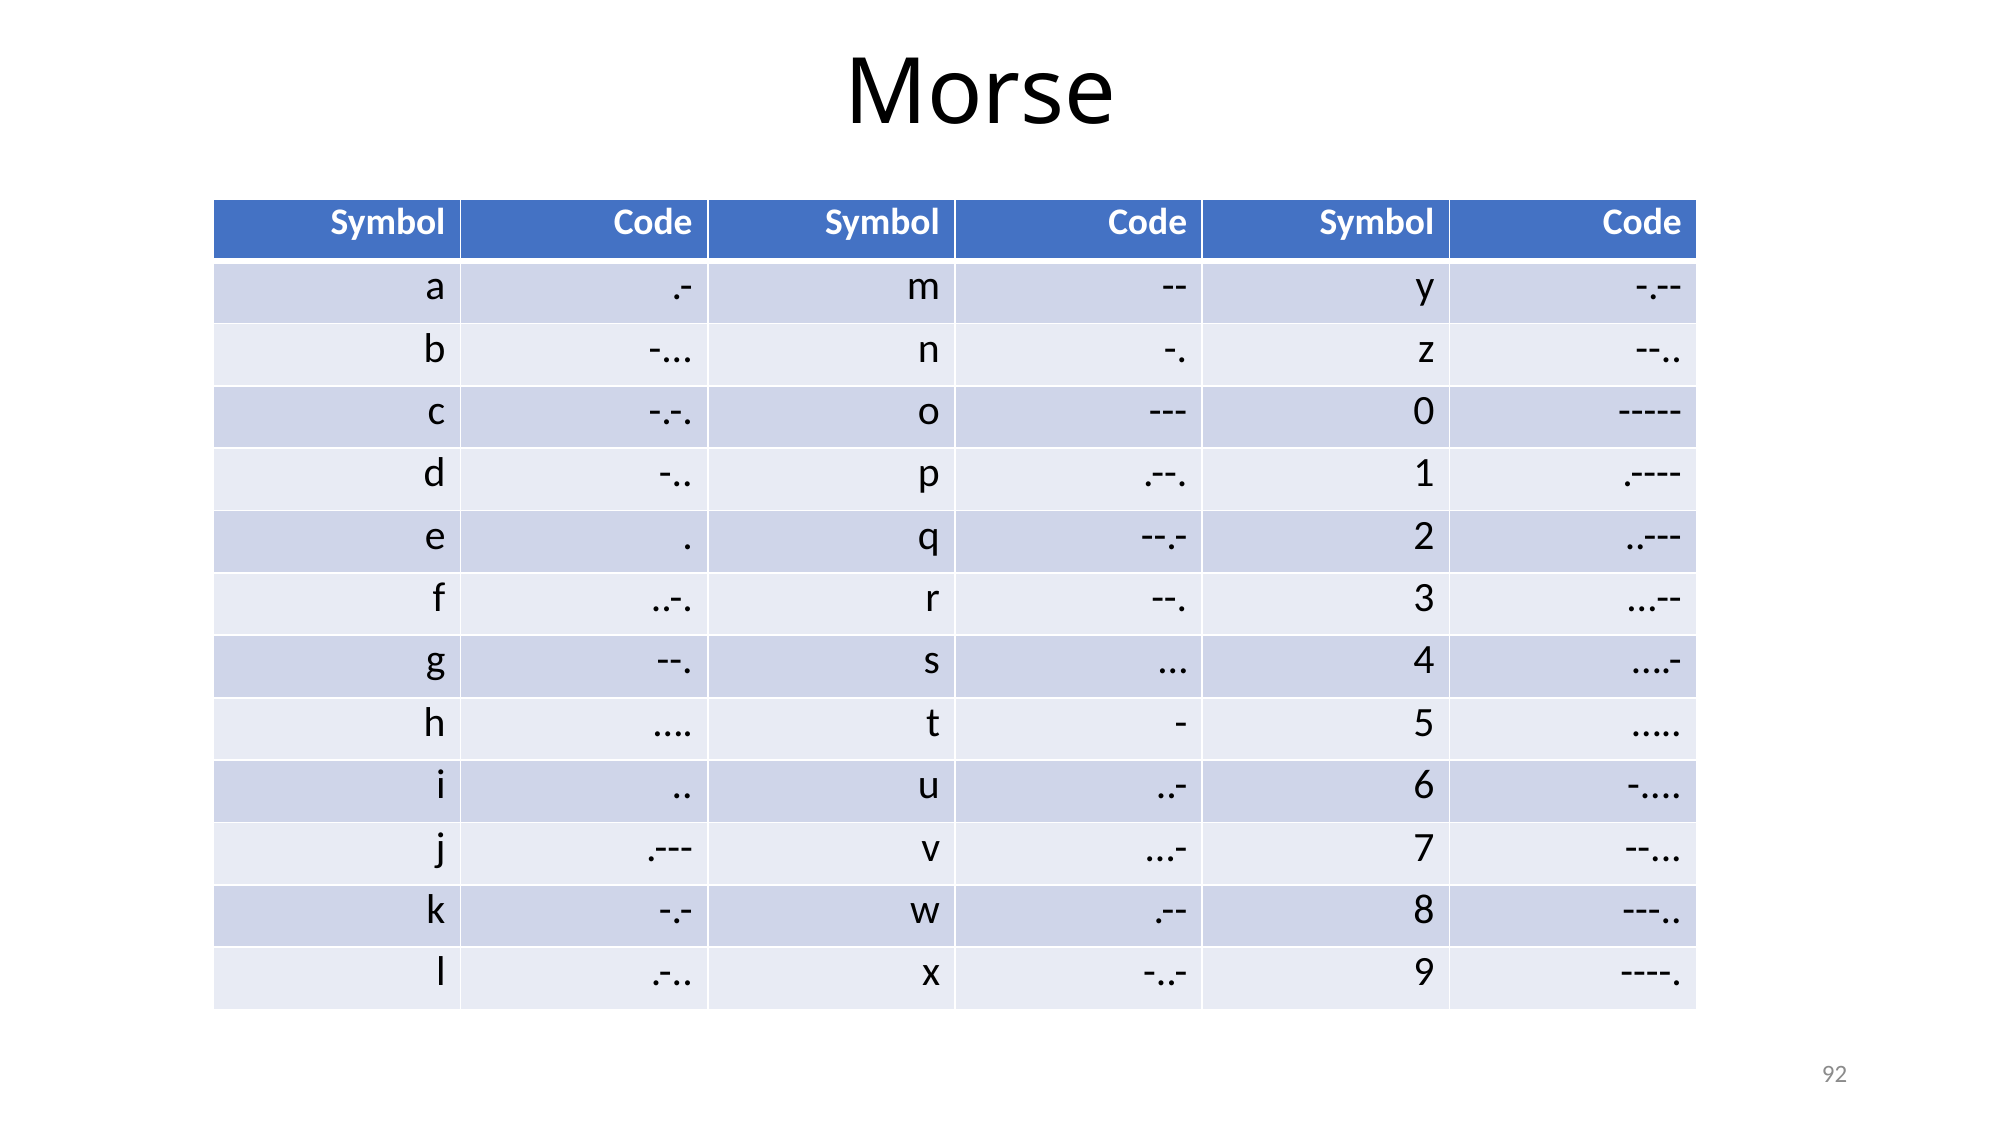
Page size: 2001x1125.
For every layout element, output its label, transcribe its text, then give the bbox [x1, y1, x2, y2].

table_cell . [461, 511, 707, 572]
table_cell h [214, 699, 460, 759]
table_cell u [709, 761, 954, 822]
table_cell .. [461, 761, 707, 822]
table_cell v [709, 823, 954, 884]
table_cell n [709, 324, 954, 385]
table_cell 7 [1203, 823, 1449, 884]
table_cell -... [461, 324, 707, 385]
table_cell 8 [1203, 886, 1449, 946]
table_cell ….. [1450, 699, 1696, 759]
table_cell .-- [956, 886, 1201, 946]
table_cell -.- [461, 886, 707, 946]
table_cell t [709, 699, 954, 759]
table_cell .---- [1450, 449, 1696, 510]
table_cell c [214, 387, 460, 447]
table_cell y [1203, 264, 1449, 323]
table_header Code [1450, 200, 1696, 258]
table_cell a [214, 264, 460, 323]
table_cell 4 [1203, 636, 1449, 697]
table_cell .--. [956, 449, 1201, 510]
table_cell i [214, 761, 460, 822]
table_cell …. [461, 699, 707, 759]
table_cell 0 [1203, 387, 1449, 447]
table_cell m [709, 264, 954, 323]
table_cell w [709, 886, 954, 946]
table_cell q [709, 511, 954, 572]
table_cell p [709, 449, 954, 510]
table_cell z [1203, 324, 1449, 385]
table_cell 9 [1203, 948, 1449, 1009]
table_cell --. [461, 636, 707, 697]
table_cell b [214, 324, 460, 385]
table_cell -.. [461, 449, 707, 510]
table_cell k [214, 886, 460, 946]
table_header Symbol [214, 200, 460, 258]
table_cell ---.. [1450, 886, 1696, 946]
table_cell ….- [1450, 636, 1696, 697]
table_cell .--- [461, 823, 707, 884]
table_cell f [214, 574, 460, 634]
table_cell …- [956, 823, 1201, 884]
table_cell -.... [1450, 761, 1696, 822]
table_cell - [956, 699, 1201, 759]
table_cell …-- [1450, 574, 1696, 634]
table_cell … [956, 636, 1201, 697]
table_cell x [709, 948, 954, 1009]
table_cell 3 [1203, 574, 1449, 634]
table_cell j [214, 823, 460, 884]
table_cell -.-. [461, 387, 707, 447]
table_cell .-.. [461, 948, 707, 1009]
table_cell ..-. [461, 574, 707, 634]
table_cell --.- [956, 511, 1201, 572]
table_cell l [214, 948, 460, 1009]
table_cell --- [956, 387, 1201, 447]
table_header Code [956, 200, 1201, 258]
table_cell -..- [956, 948, 1201, 1009]
table_cell --. [956, 574, 1201, 634]
table_header Symbol [1203, 200, 1449, 258]
table_cell -. [956, 324, 1201, 385]
table_cell .- [461, 264, 707, 323]
title Morse [117, 22, 1843, 165]
table_cell --.. [1450, 324, 1696, 385]
table_cell ----. [1450, 948, 1696, 1009]
table_cell 6 [1203, 761, 1449, 822]
table_cell ..--- [1450, 511, 1696, 572]
table_cell 1 [1203, 449, 1449, 510]
table_header Symbol [709, 200, 954, 258]
table_header Code [461, 200, 707, 258]
table_cell o [709, 387, 954, 447]
table_cell -- [956, 264, 1201, 323]
table_cell s [709, 636, 954, 697]
table_cell r [709, 574, 954, 634]
table_cell e [214, 511, 460, 572]
table_cell g [214, 636, 460, 697]
table_cell d [214, 449, 460, 510]
table_cell 2 [1203, 511, 1449, 572]
table_cell ----- [1450, 387, 1696, 447]
table_cell -.-- [1450, 264, 1696, 323]
table_cell 5 [1203, 699, 1449, 759]
table_cell --... [1450, 823, 1696, 884]
table_cell ..- [956, 761, 1201, 822]
slide_number 92 [1412, 1042, 1863, 1103]
